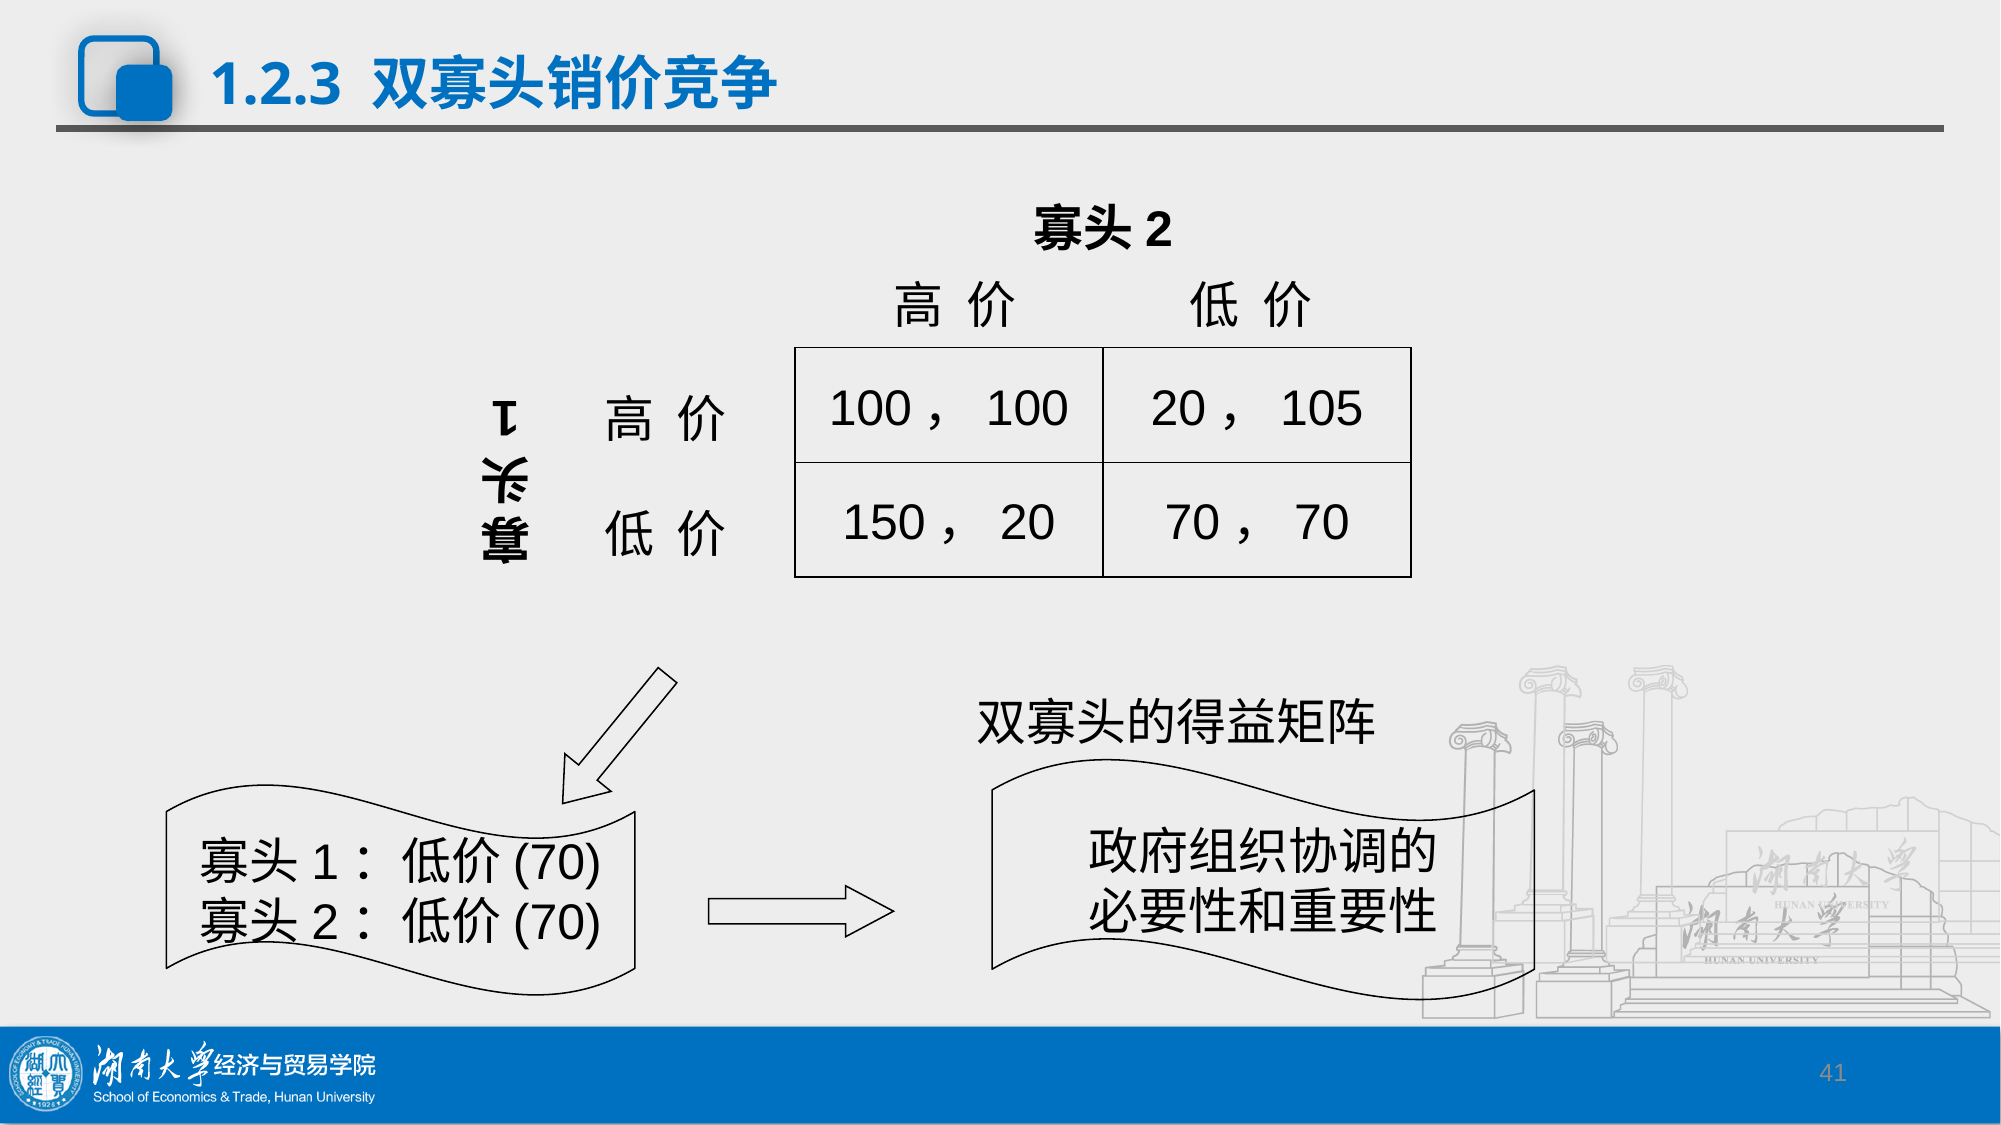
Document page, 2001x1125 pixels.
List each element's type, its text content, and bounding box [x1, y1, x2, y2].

picture [7, 1035, 383, 1114]
title 1.2.3 双寡头销价竞争 [194, 48, 972, 124]
picture [1428, 599, 2000, 1059]
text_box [166, 656, 1535, 1001]
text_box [474, 194, 1412, 616]
